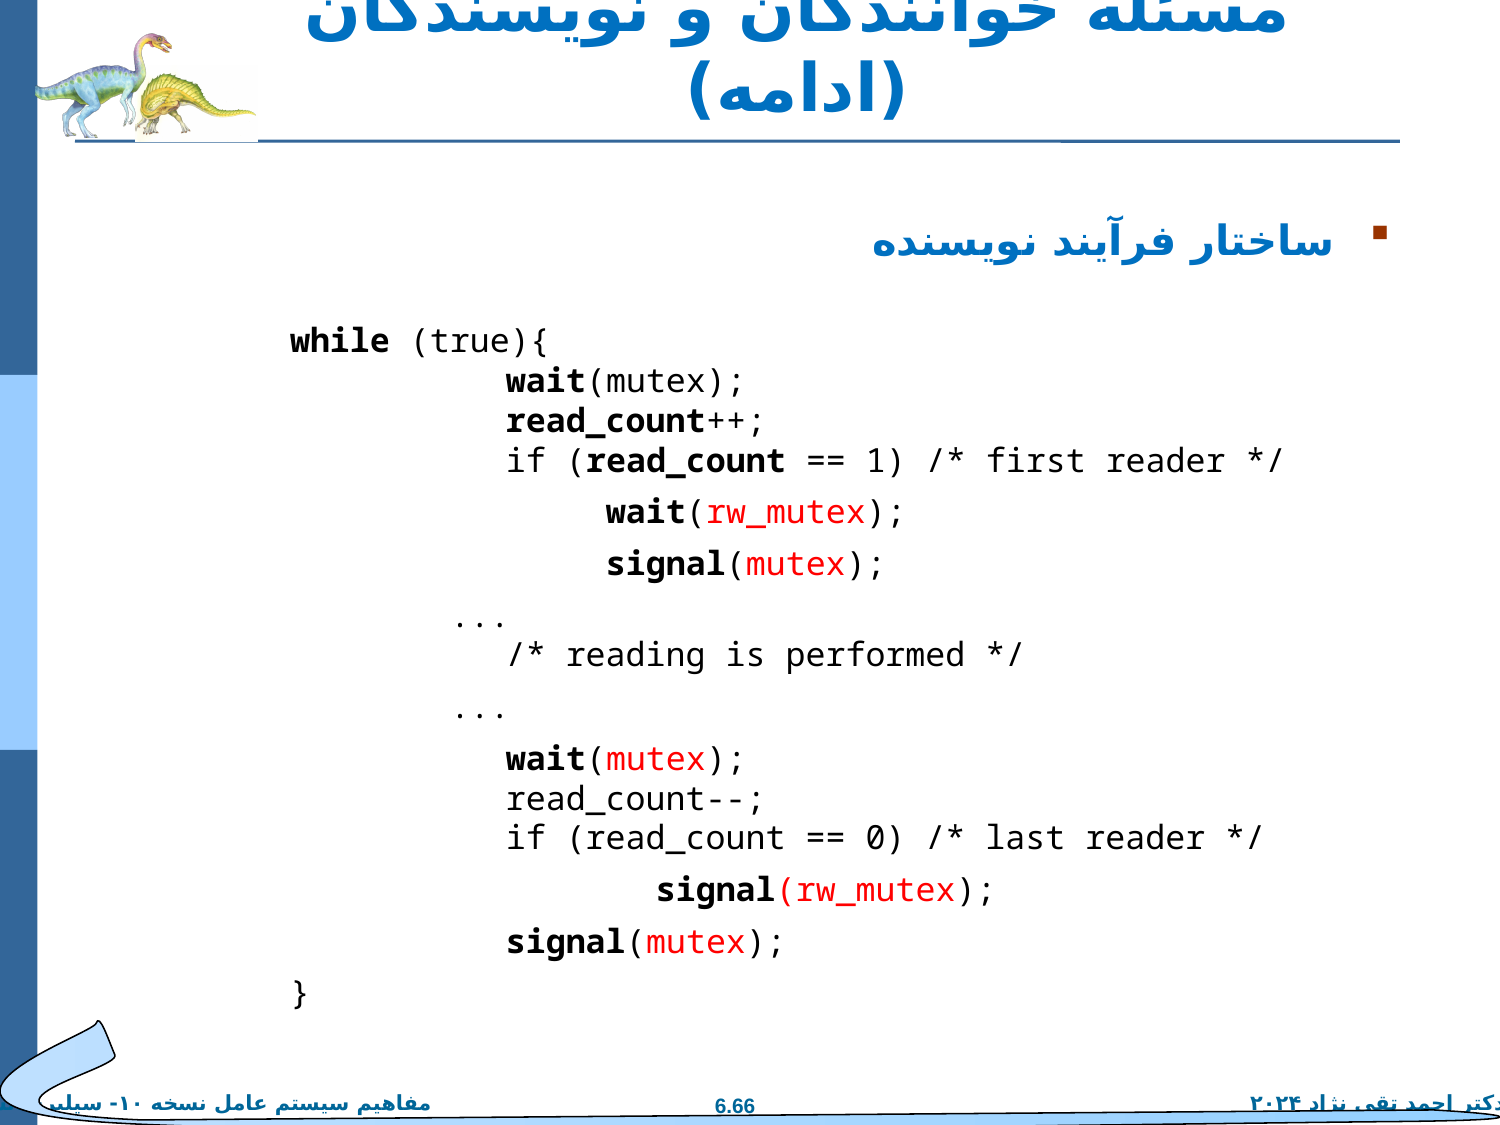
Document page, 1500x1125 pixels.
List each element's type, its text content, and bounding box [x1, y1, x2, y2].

list ساختار فرآیند نویسنده while (true){ wait(mutex); read_count++; if (read_count == 1) /* first reader */ wait(rw_mutex); signal(mutex); ... /* reading is performed */ ... wait(mutex); read_count--; if (read_count == 0) /* last reader */ signal(rw_mutex); signal(mutex); } [134, 216, 1406, 1048]
title مسئله خوانندگان و نویسندگان (ادامه) [169, 37, 1425, 132]
picture [18, 20, 258, 151]
